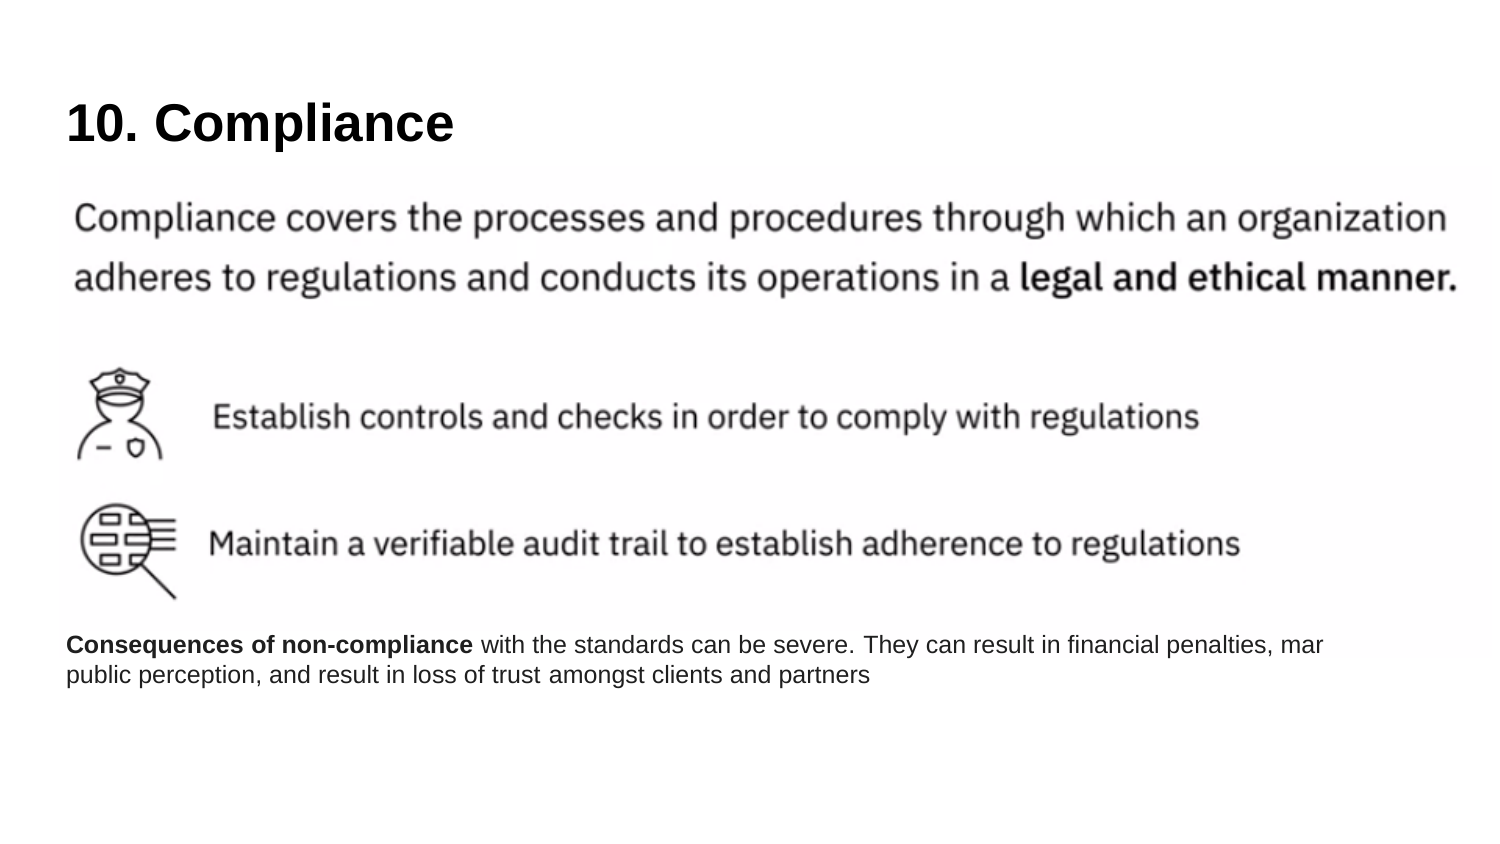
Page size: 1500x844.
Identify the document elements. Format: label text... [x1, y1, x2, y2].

picture [58, 166, 1493, 658]
title 10. Compliance [51, 72, 1449, 167]
text_box Consequences of non-compliance with the standards can be severe. They can result in financial penalties, mar public perception, and result in loss of trust amongst clients and partners [51, 613, 1405, 704]
